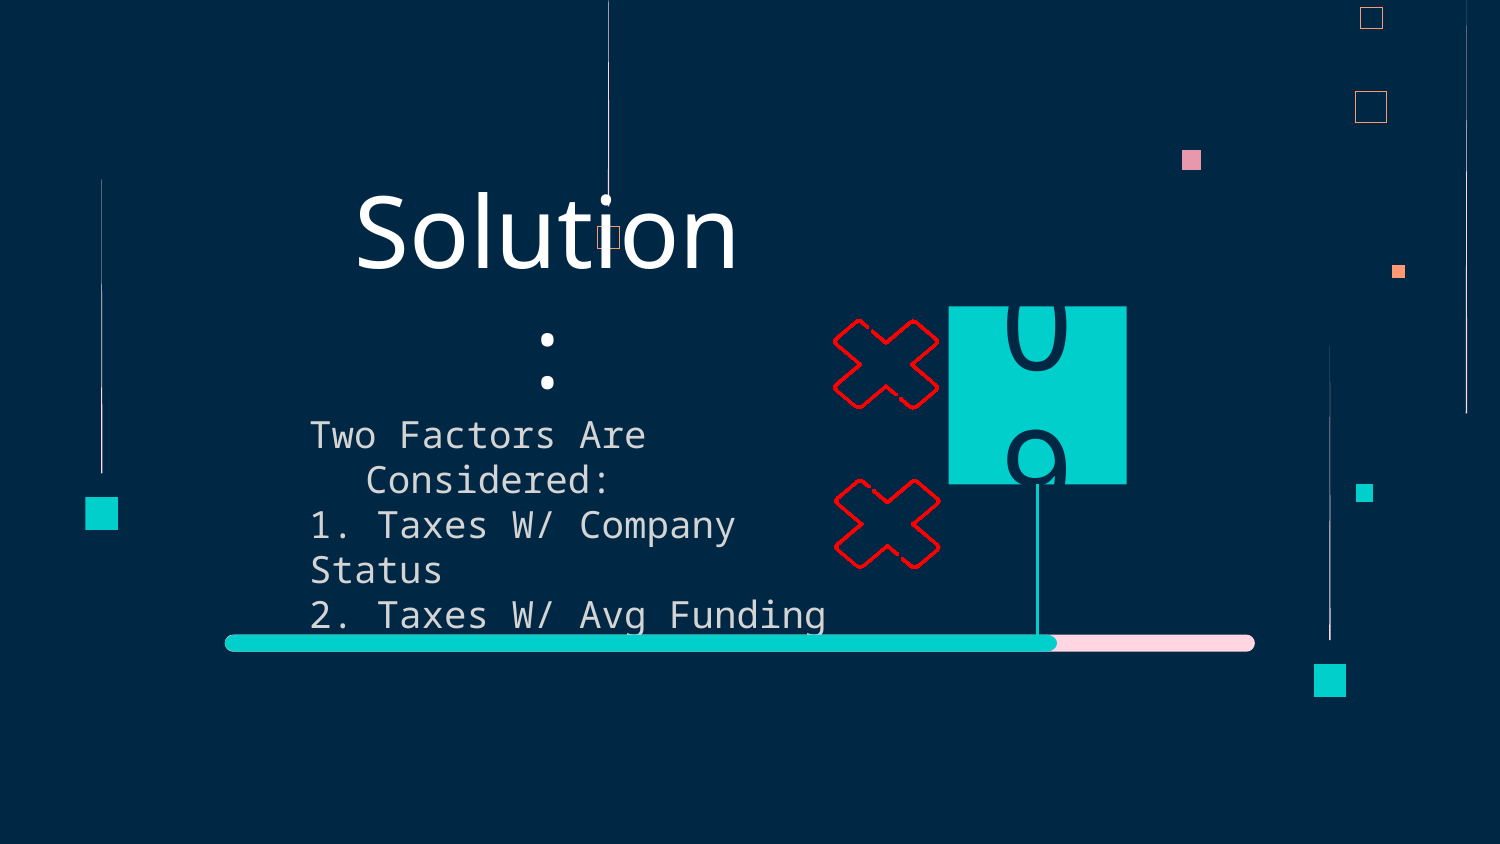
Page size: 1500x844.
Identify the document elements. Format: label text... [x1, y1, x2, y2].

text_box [832, 319, 939, 410]
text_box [833, 478, 941, 569]
title 09 [957, 348, 1119, 443]
text_box [224, 634, 1058, 652]
text_box [948, 306, 1127, 485]
subtitle Two Factors Are Considered: 1. Taxes W/ Company Status 2. Taxes W/ Avg Funding [275, 396, 891, 568]
text_box [1049, 634, 1255, 652]
title Solution: [333, 285, 764, 396]
